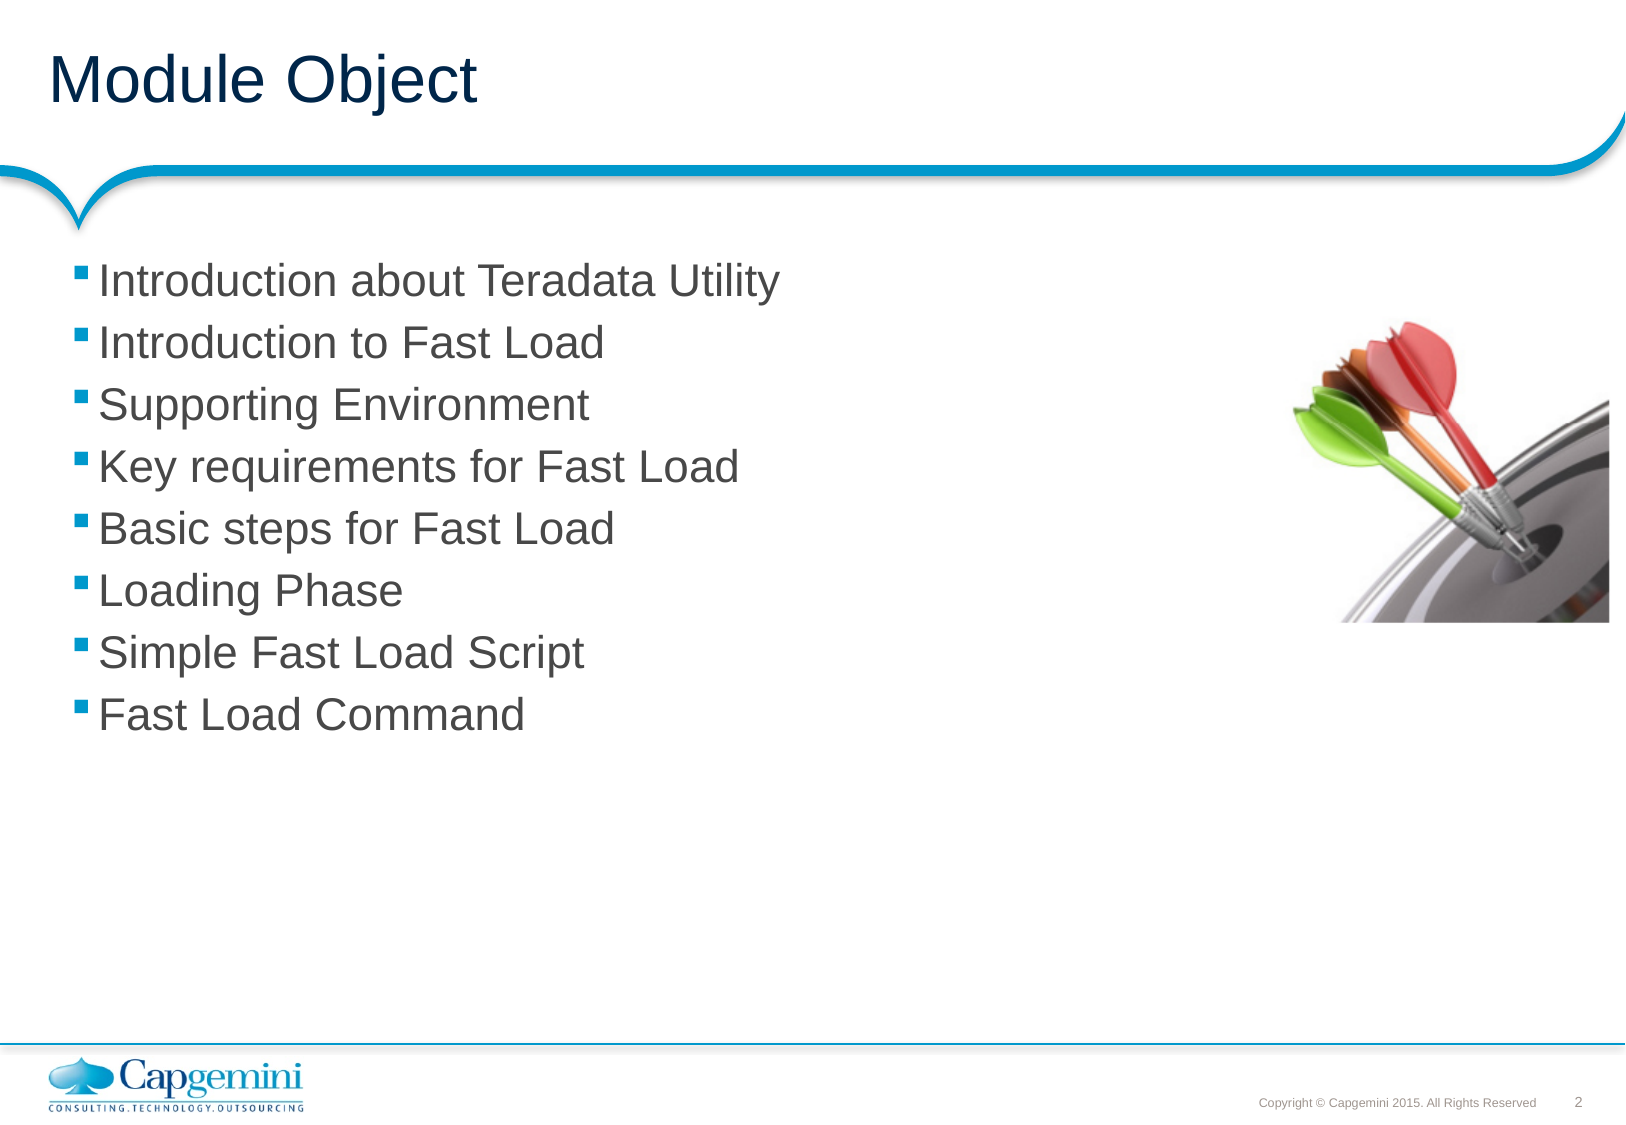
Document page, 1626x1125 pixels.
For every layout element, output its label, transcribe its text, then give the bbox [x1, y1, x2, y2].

picture [48, 1056, 304, 1113]
list Introduction about Teradata Utility Introduction to Fast Load Supporting Environment Key requirements for Fast Load Basic steps for Fast Load Loading Phase Simple Fast Load Script Fast Load Command [53, 245, 1261, 1007]
title Module Object [0, 0, 1625, 165]
picture [1261, 299, 1617, 630]
